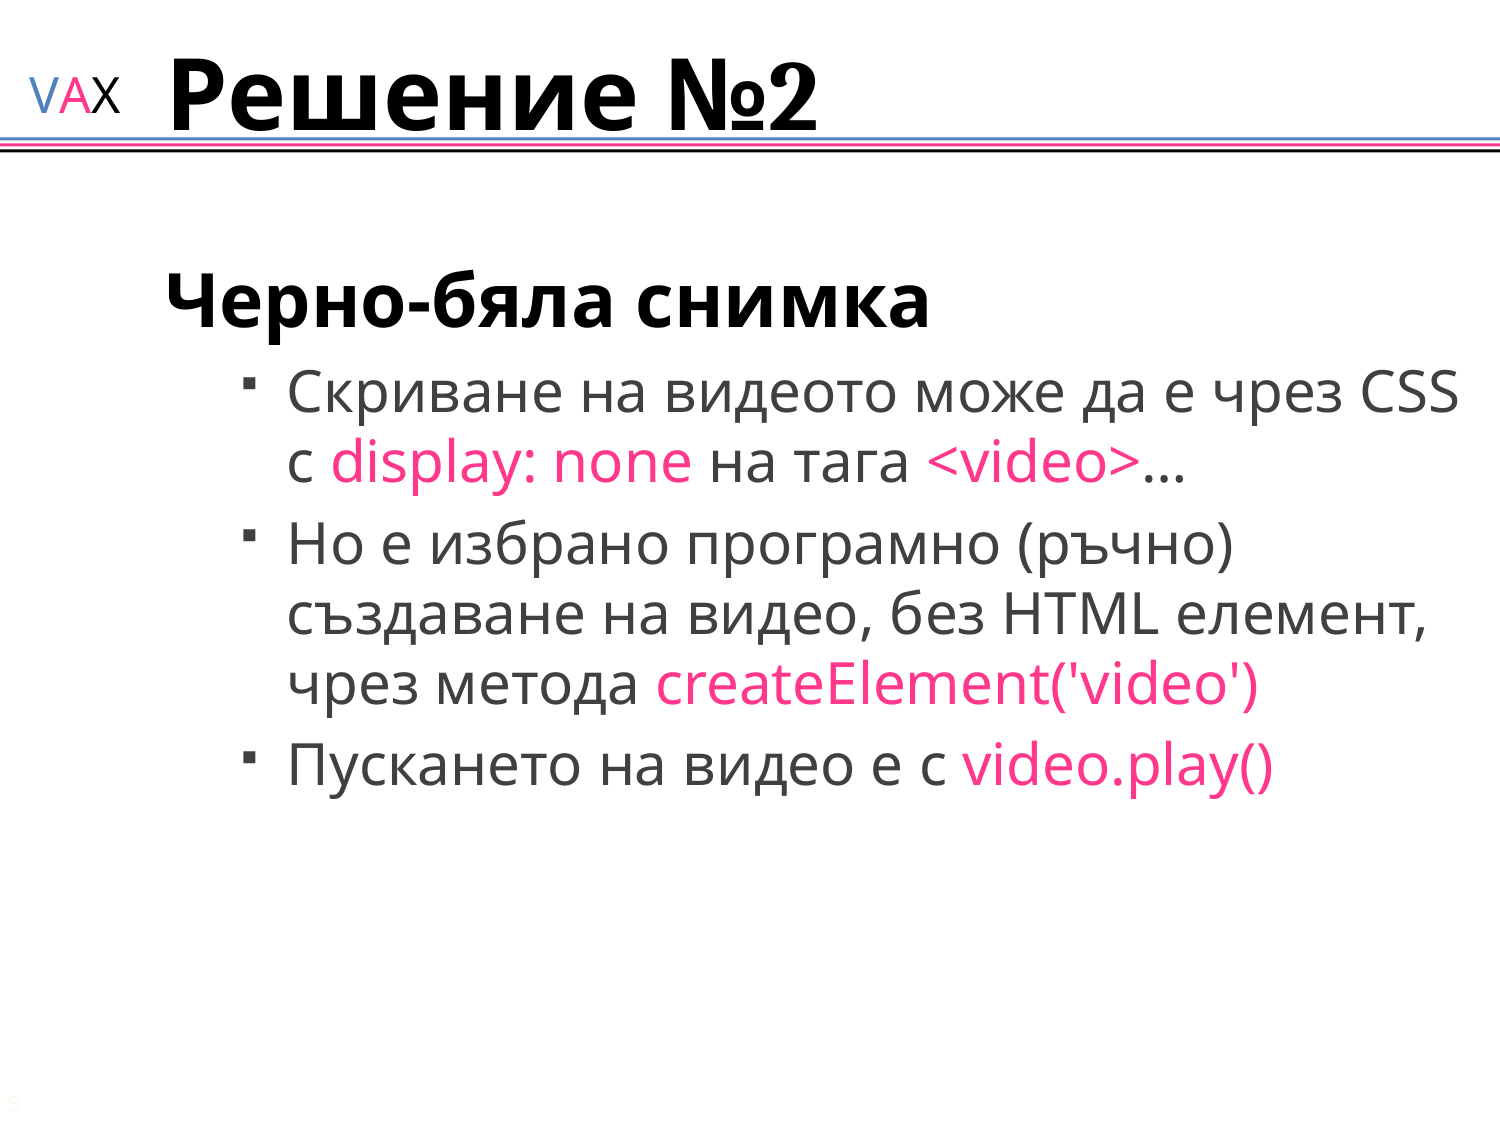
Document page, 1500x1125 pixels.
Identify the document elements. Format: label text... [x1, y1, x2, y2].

title Решение №2 [0, 37, 1500, 144]
list Черно-бяла снимка Скриване на видеото може да е чрез CSS с display: none на тага <video>… Но е избранo програмно (ръчно) създаване на видео, без HTML елемент, чрез метода createElement('video') Пускането на видео е с video.play() [150, 200, 1488, 1113]
